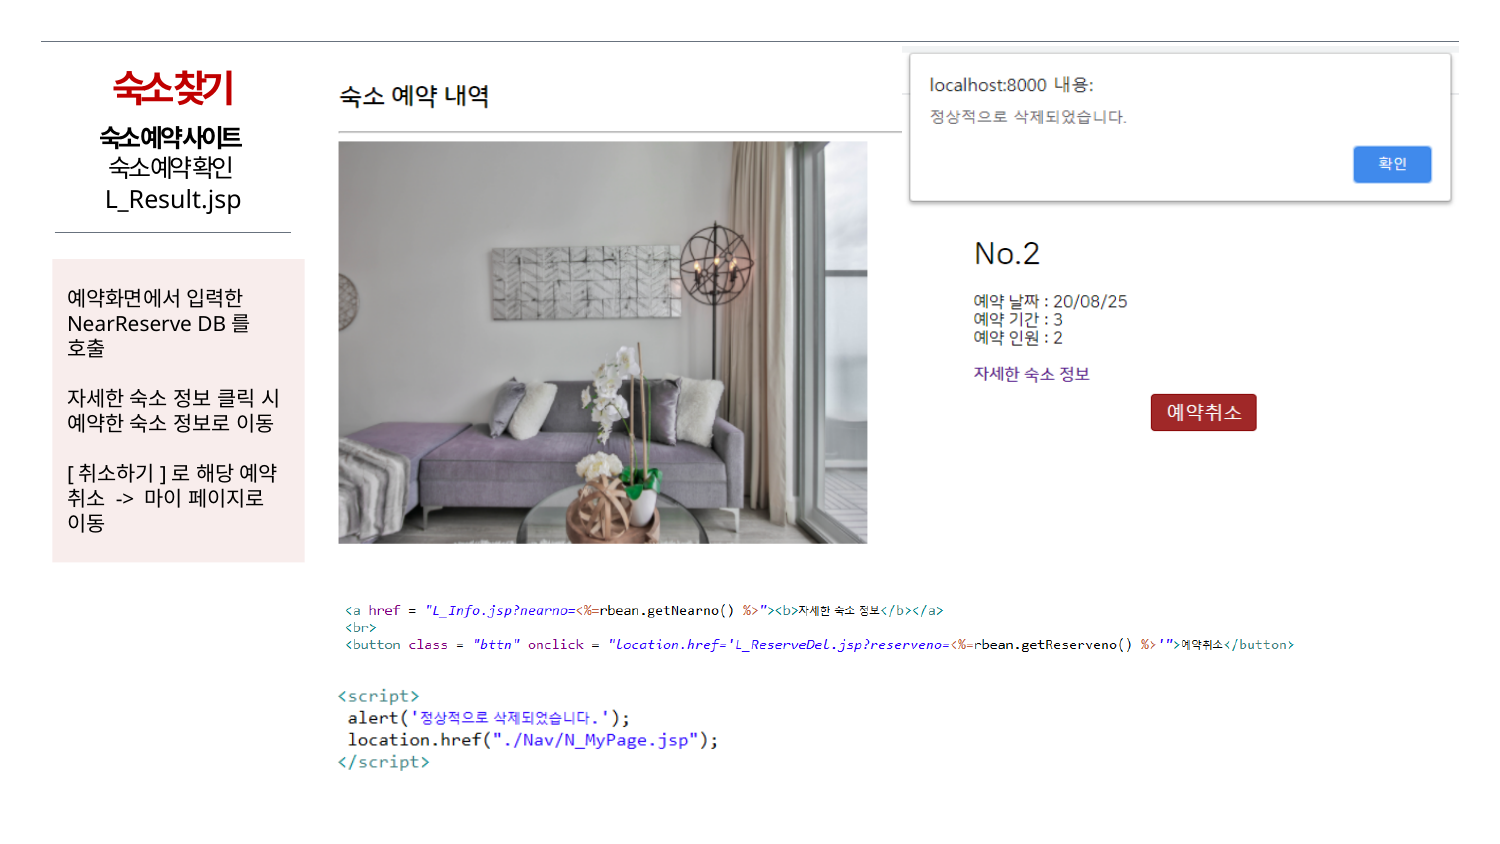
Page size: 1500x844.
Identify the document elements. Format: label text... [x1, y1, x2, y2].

text_box 숙소 찾기 [67, 62, 281, 118]
picture [327, 46, 1460, 587]
text_box 숙소 예약 사이트 숙소 예약 확인 [50, 115, 293, 190]
picture [339, 599, 1305, 653]
picture [327, 681, 739, 786]
text_box L_Result.jsp [62, 175, 285, 221]
text_box 예약화면에서 입력한 NearReserve DB를 호출 자세한 숙소 정보 클릭 시 예약한 숙소 정보로 이동 [취소하기]로 해당 예약 취소 -> 마이 페이지로 이동 [50, 257, 307, 565]
